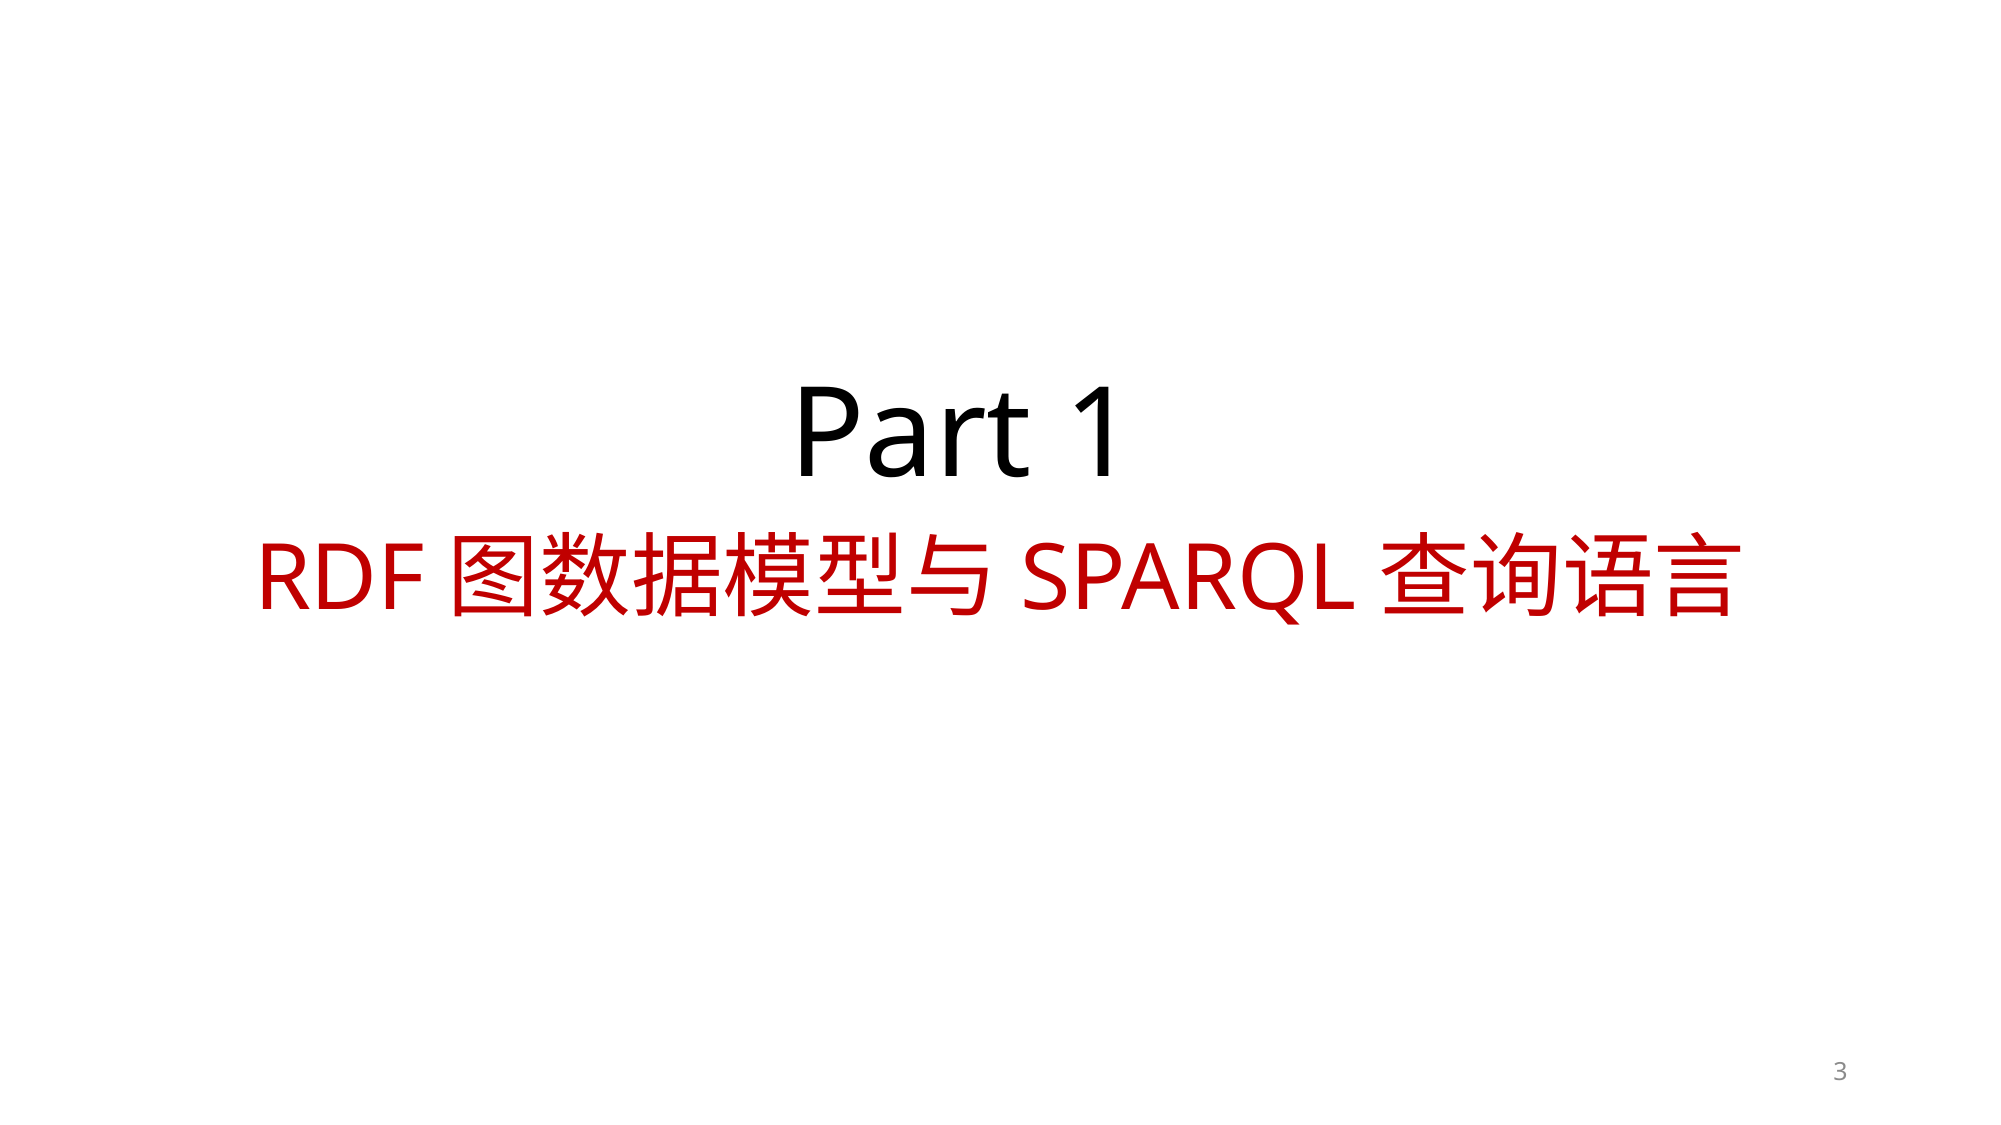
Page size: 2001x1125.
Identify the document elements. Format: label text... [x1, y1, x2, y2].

text_box RDF图数据模型与SPARQL查询语言 [211, 510, 1789, 636]
slide_number 3 [1412, 1042, 1863, 1103]
text_box Part 1 [774, 344, 1152, 510]
